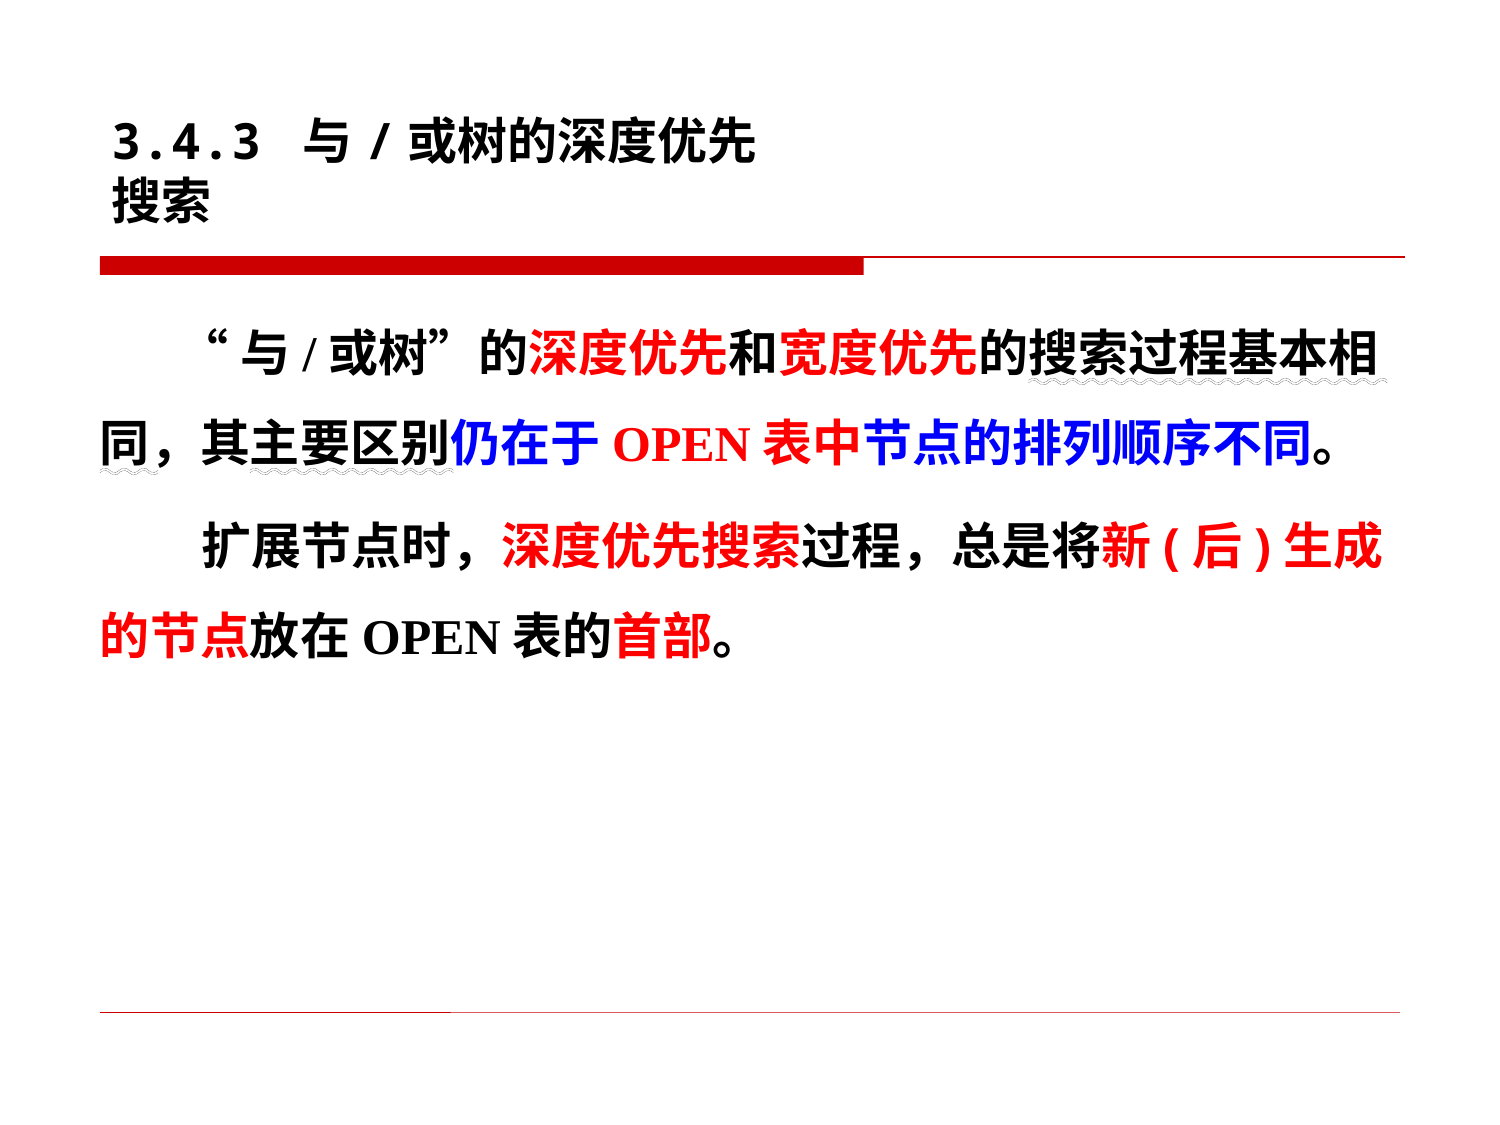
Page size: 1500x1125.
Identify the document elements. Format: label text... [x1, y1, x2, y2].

title 3.4.3 与/或树的深度优先搜索 [111, 41, 800, 230]
text_box “与/或树”的深度优先和宽度优先的搜索过程基本相同，其主要区别仍在于OPEN表中节点的排列顺序不同。 扩展节点时，深度优先搜索过程，总是将新(后)生成的节点放在OPEN表的首部。 [99, 291, 1425, 665]
